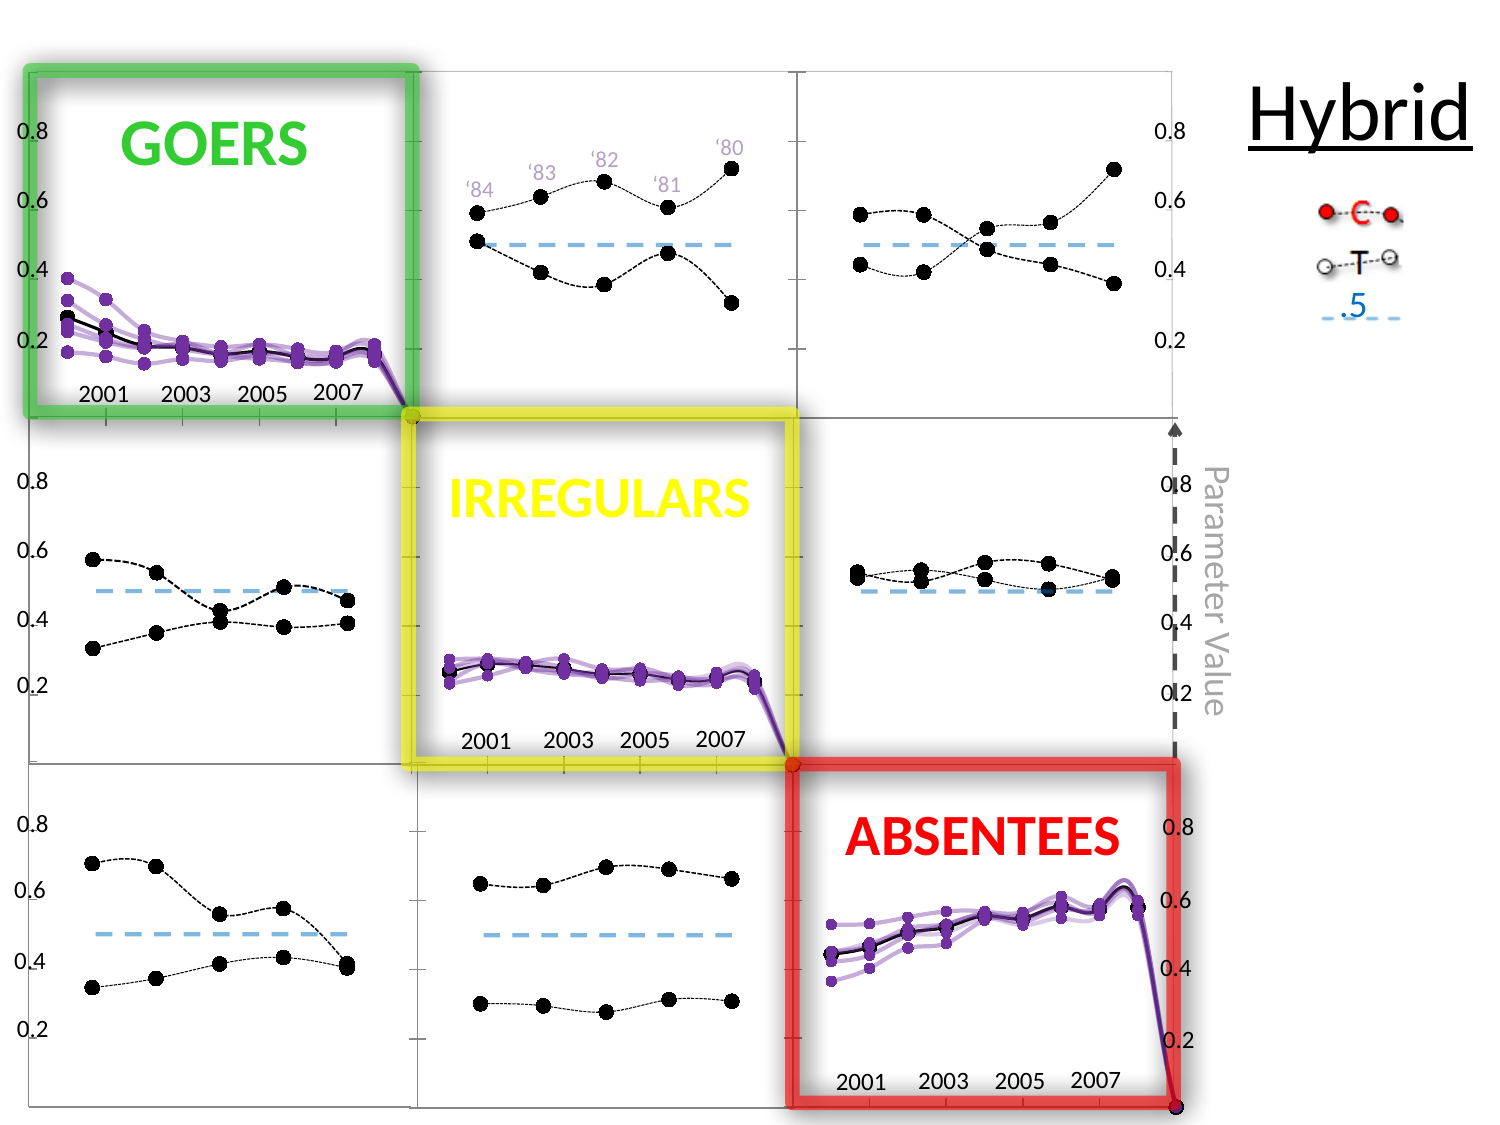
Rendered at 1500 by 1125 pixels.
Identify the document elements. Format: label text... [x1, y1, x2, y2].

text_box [0, 20, 1272, 1125]
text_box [1292, 182, 1429, 351]
text_box Hybrid [1277, 50, 1500, 165]
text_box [29, 70, 1174, 1104]
